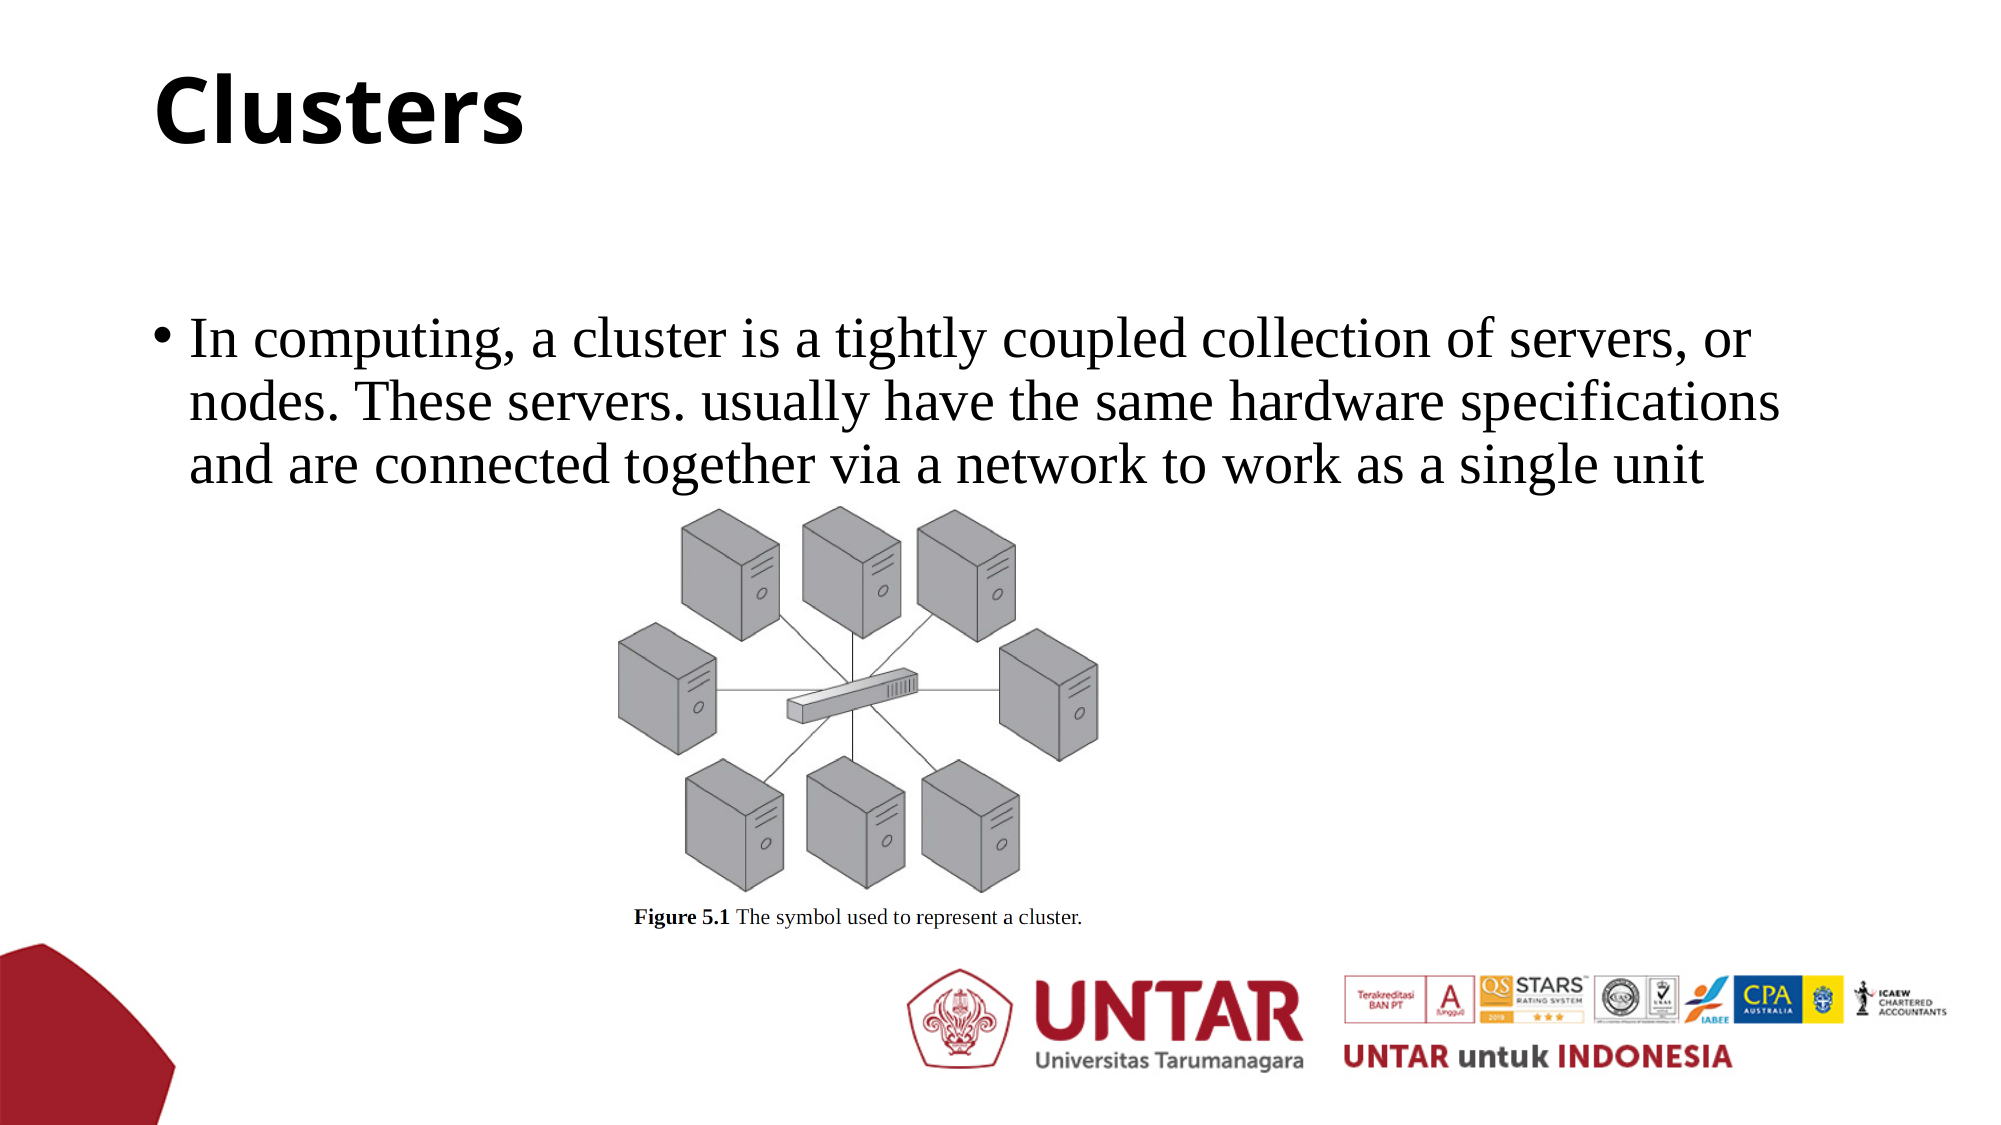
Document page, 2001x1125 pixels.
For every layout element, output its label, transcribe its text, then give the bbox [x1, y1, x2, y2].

picture [0, 0, 2001, 1125]
list In computing, a cluster is a tightly coupled collection of servers, or nodes. These servers. usually have the same hardware specifications and are connected together via a network to work as a single unit [137, 299, 1863, 1014]
title Clusters [137, 59, 1863, 278]
